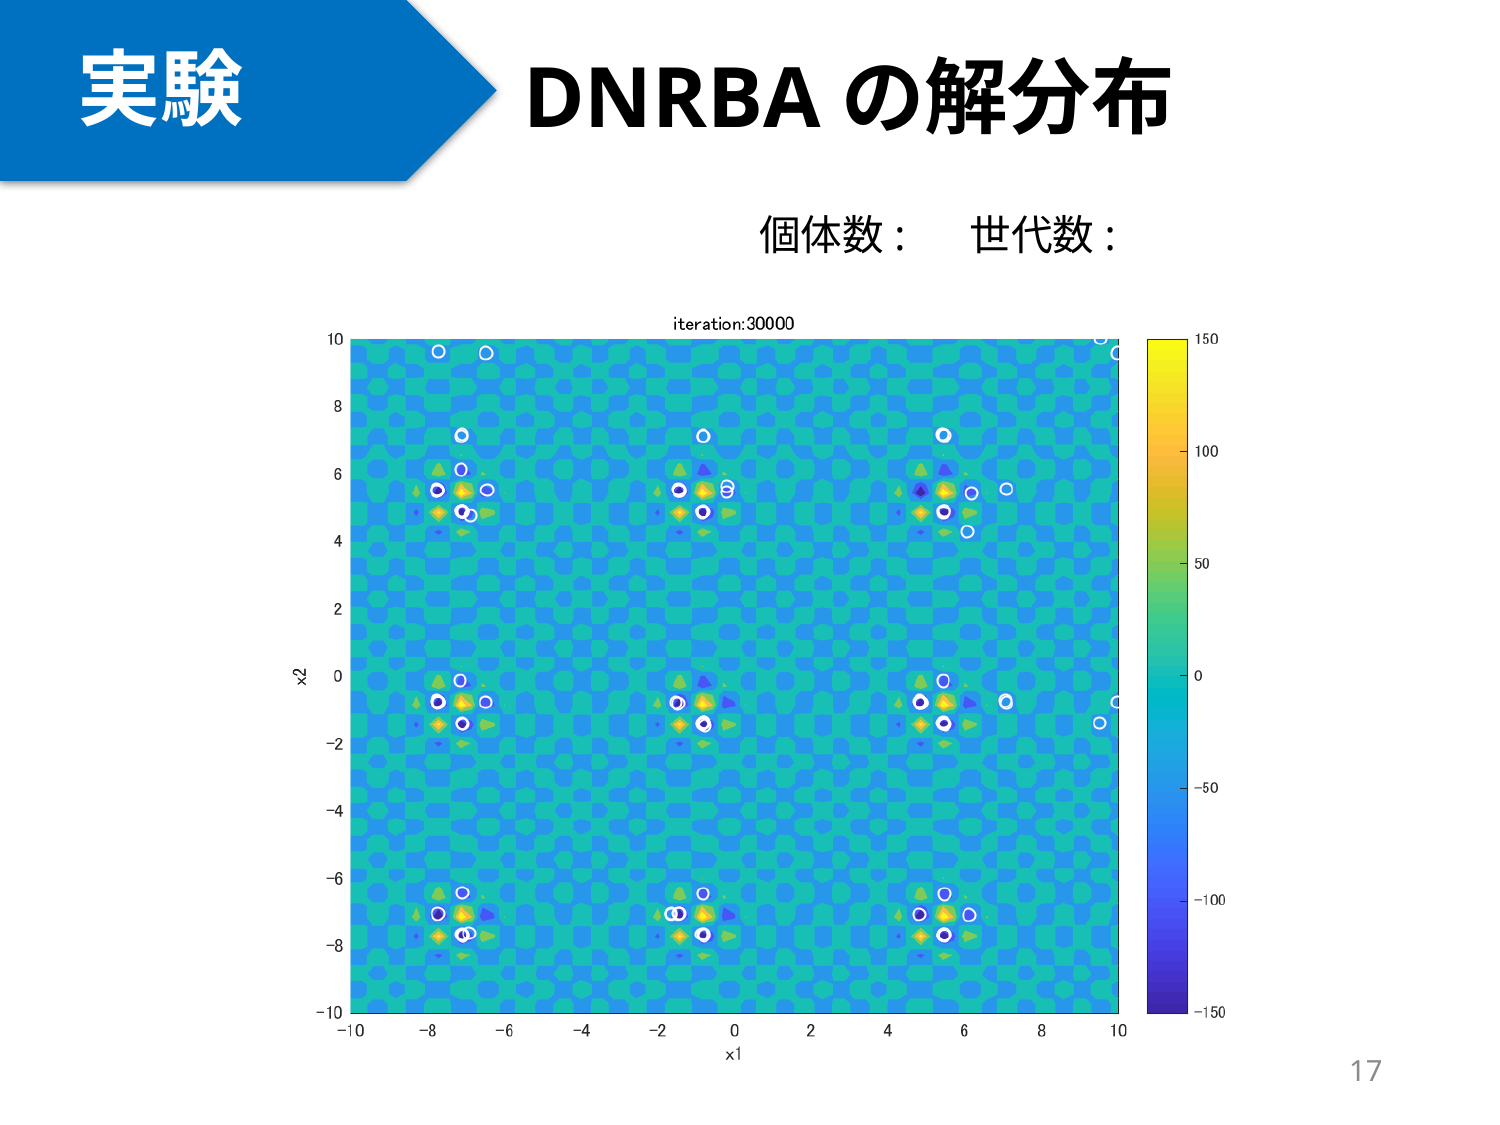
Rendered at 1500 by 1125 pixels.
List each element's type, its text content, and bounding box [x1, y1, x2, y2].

slide_number 17 [1320, 1042, 1398, 1103]
title DNRBAの解分布 [508, 10, 1500, 192]
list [221, 278, 1320, 1103]
text_box 実験 [62, 1, 1037, 183]
